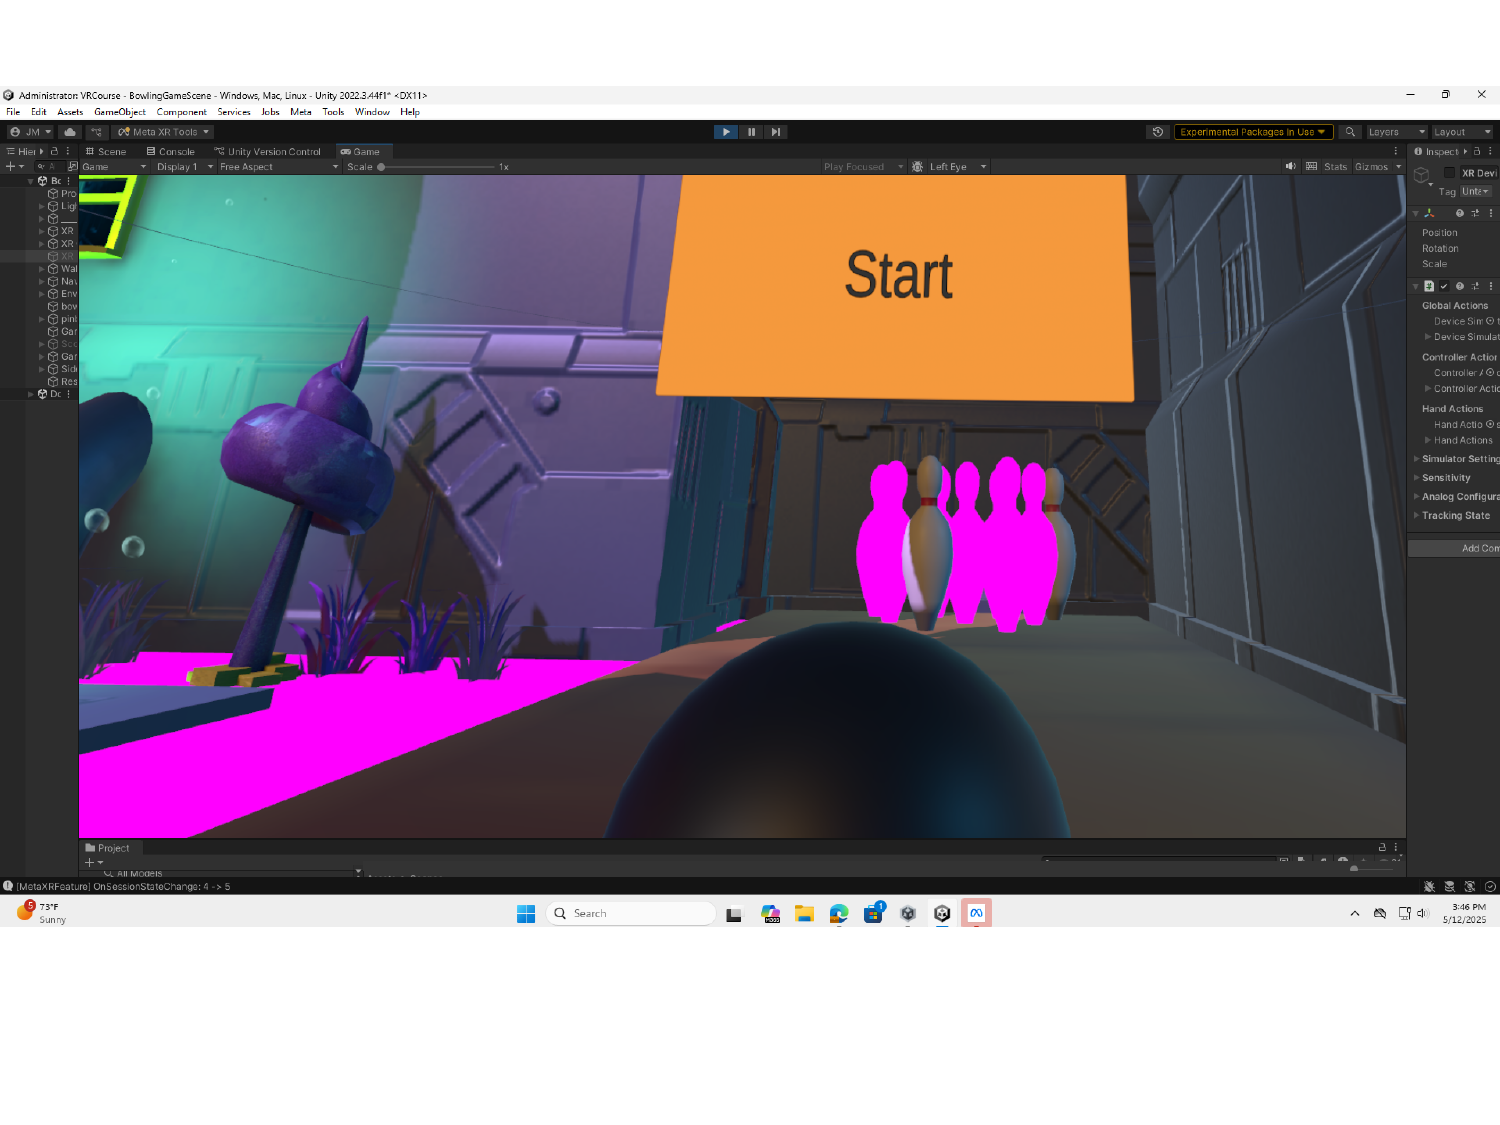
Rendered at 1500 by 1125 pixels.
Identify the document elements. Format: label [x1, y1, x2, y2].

picture [0, 86, 1500, 927]
